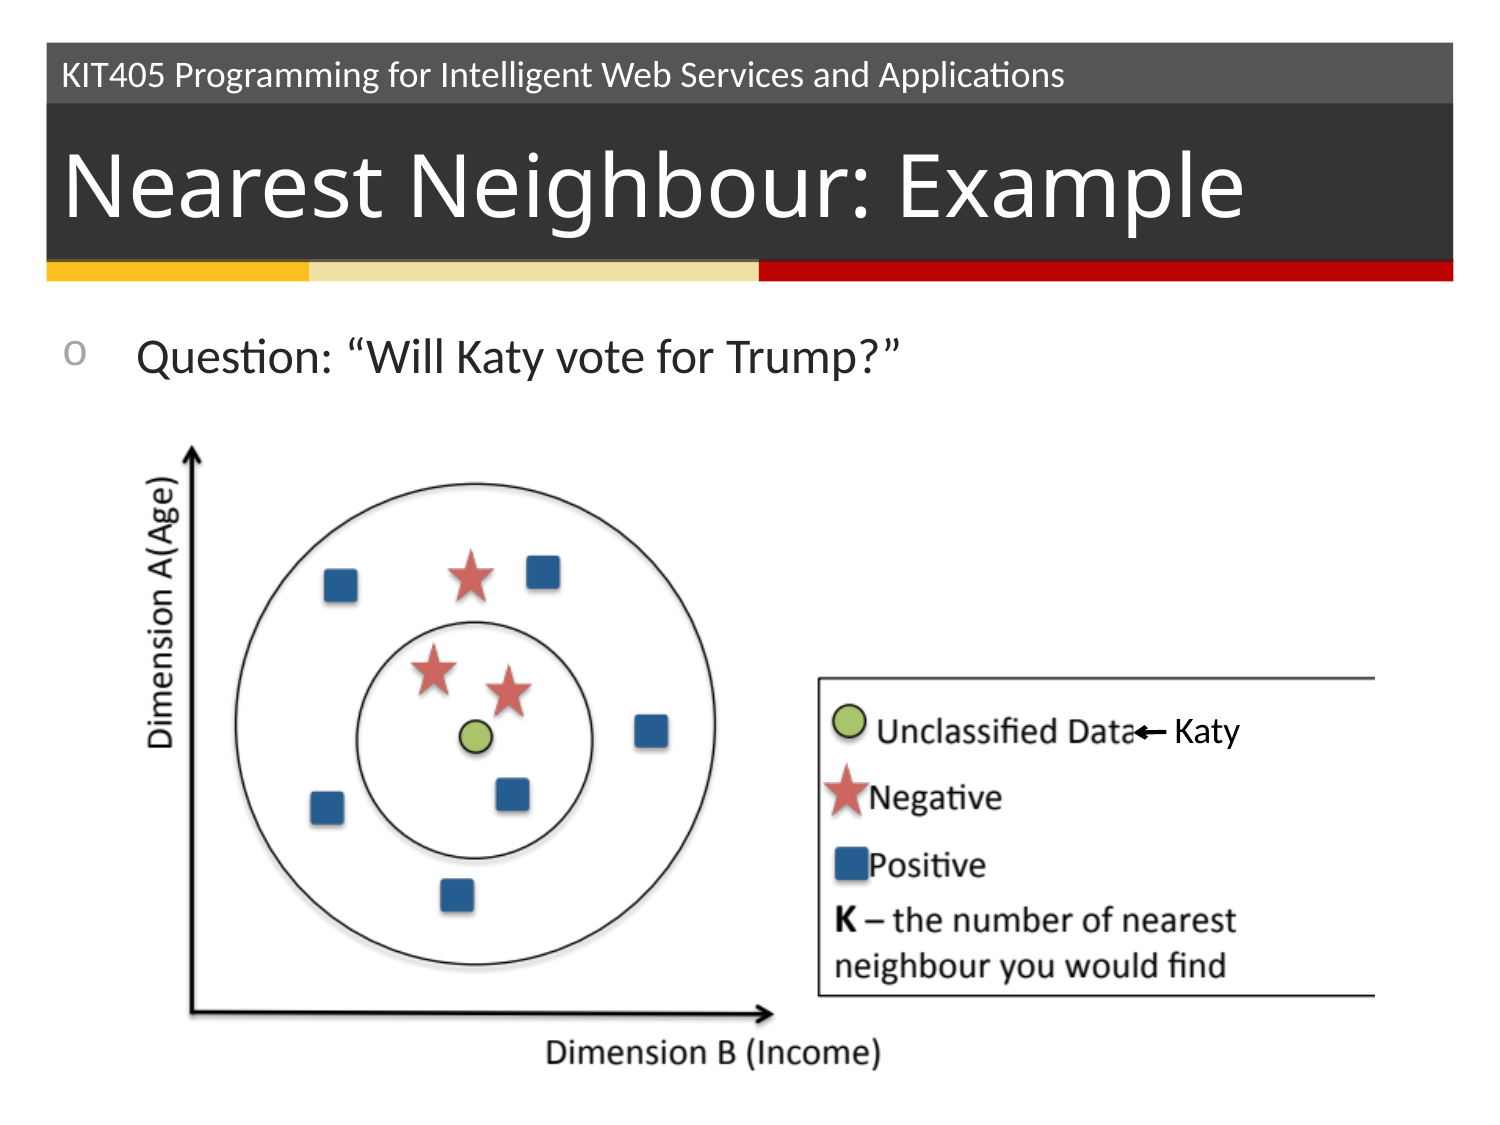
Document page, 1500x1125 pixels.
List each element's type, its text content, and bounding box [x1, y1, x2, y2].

title Nearest Neighbour: Example [46, 103, 1454, 263]
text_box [126, 405, 1376, 1078]
list Question: “Will Katy vote for Trump?” [46, 315, 1454, 465]
